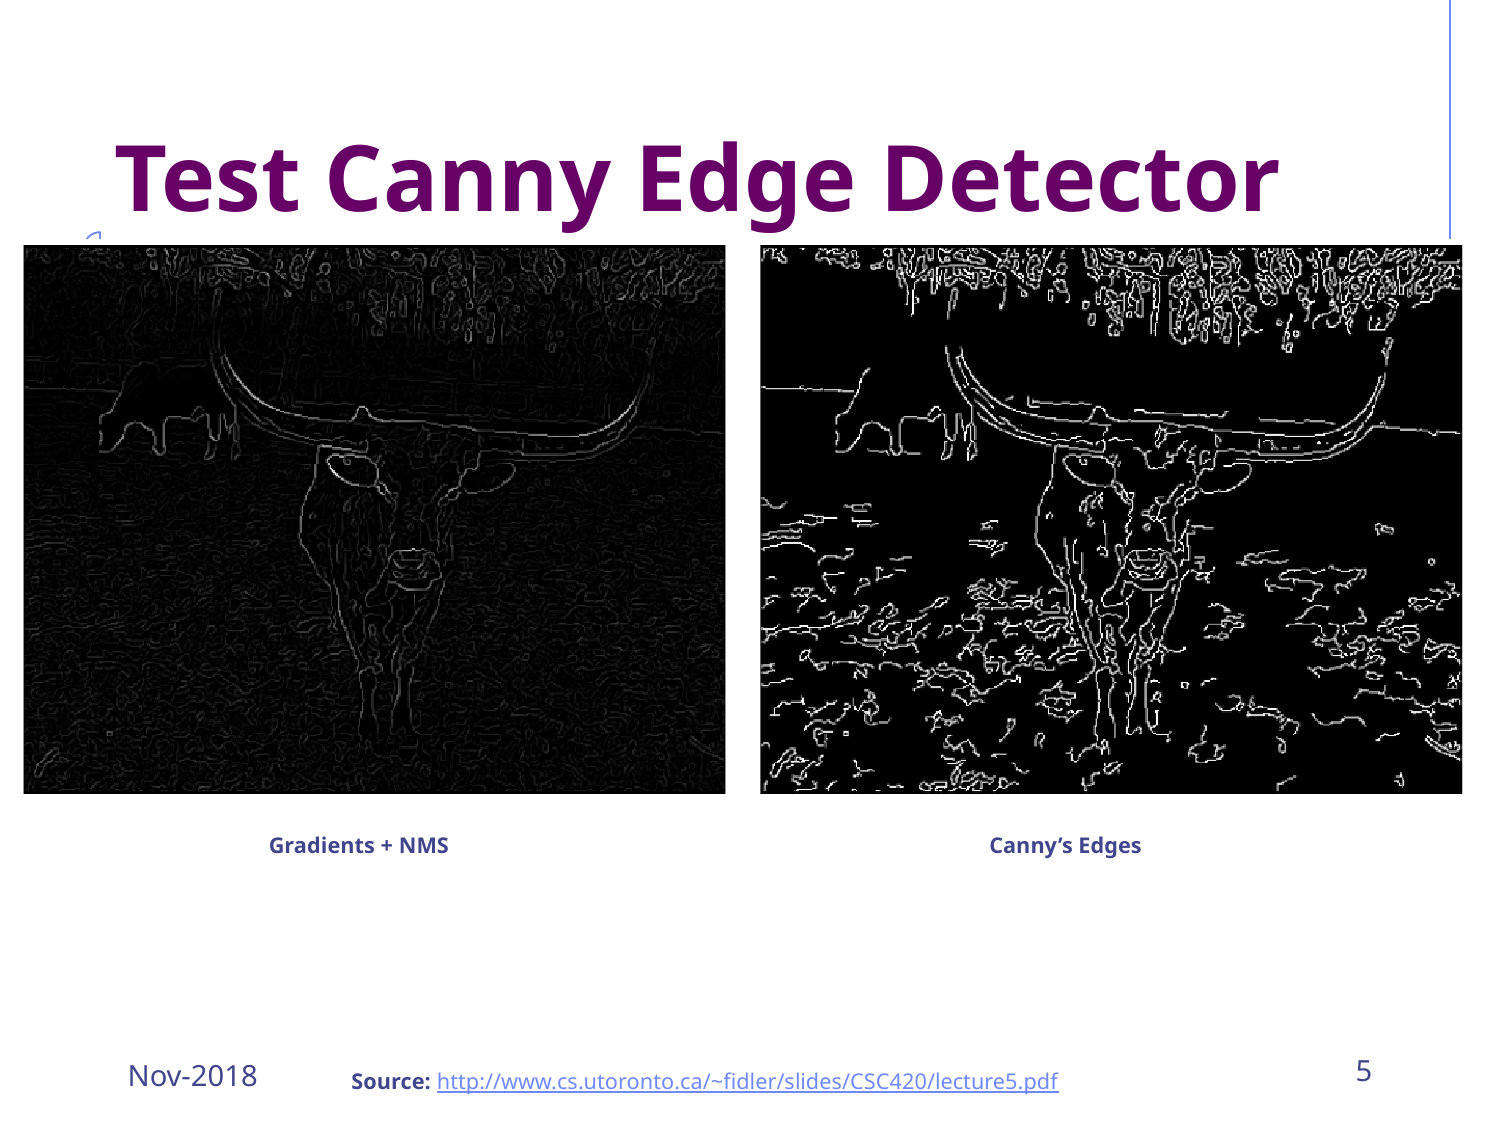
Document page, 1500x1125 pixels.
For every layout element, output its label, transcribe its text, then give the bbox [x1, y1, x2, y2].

text_box Canny’s Edges [974, 807, 1223, 845]
title Test Canny Edge Detector [99, 50, 1375, 237]
picture [17, 239, 1465, 799]
slide_number Nov-2018 [112, 1025, 425, 1100]
slide_number ‹#› [1074, 1025, 1388, 1100]
text_box Gradients + NMS [253, 807, 502, 845]
text_box Source: http://www.cs.utoronto.ca/~fidler/slides/CSC420/lecture5.pdf [336, 1034, 1164, 1111]
